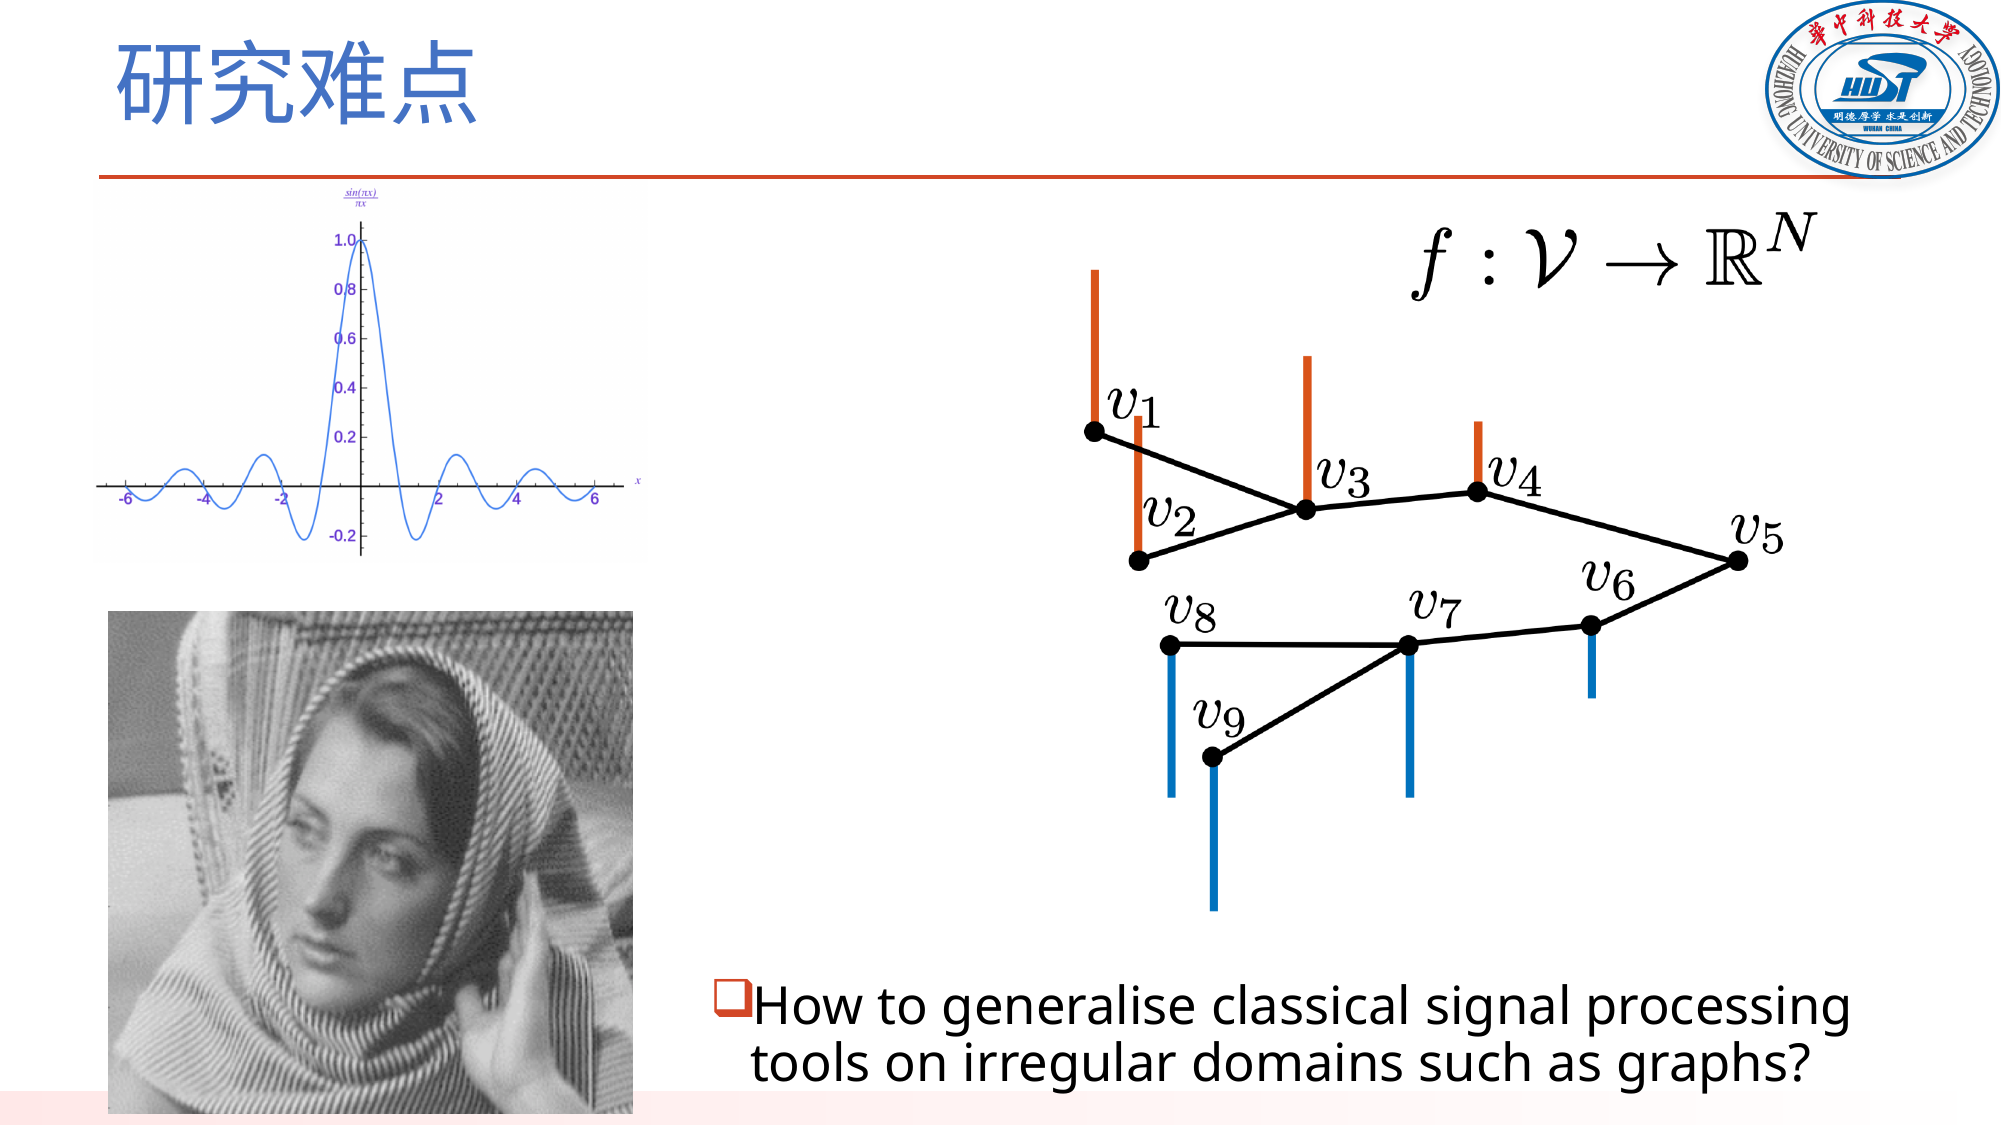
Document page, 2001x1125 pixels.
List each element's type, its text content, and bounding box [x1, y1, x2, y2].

picture [1045, 207, 1825, 918]
picture [92, 179, 648, 563]
list How to generalise classical signal processing tools on irregular domains such as graphs? [695, 972, 1892, 1114]
picture [1765, 0, 2000, 179]
title 研究难点 [99, 0, 1825, 177]
picture [108, 611, 633, 1114]
